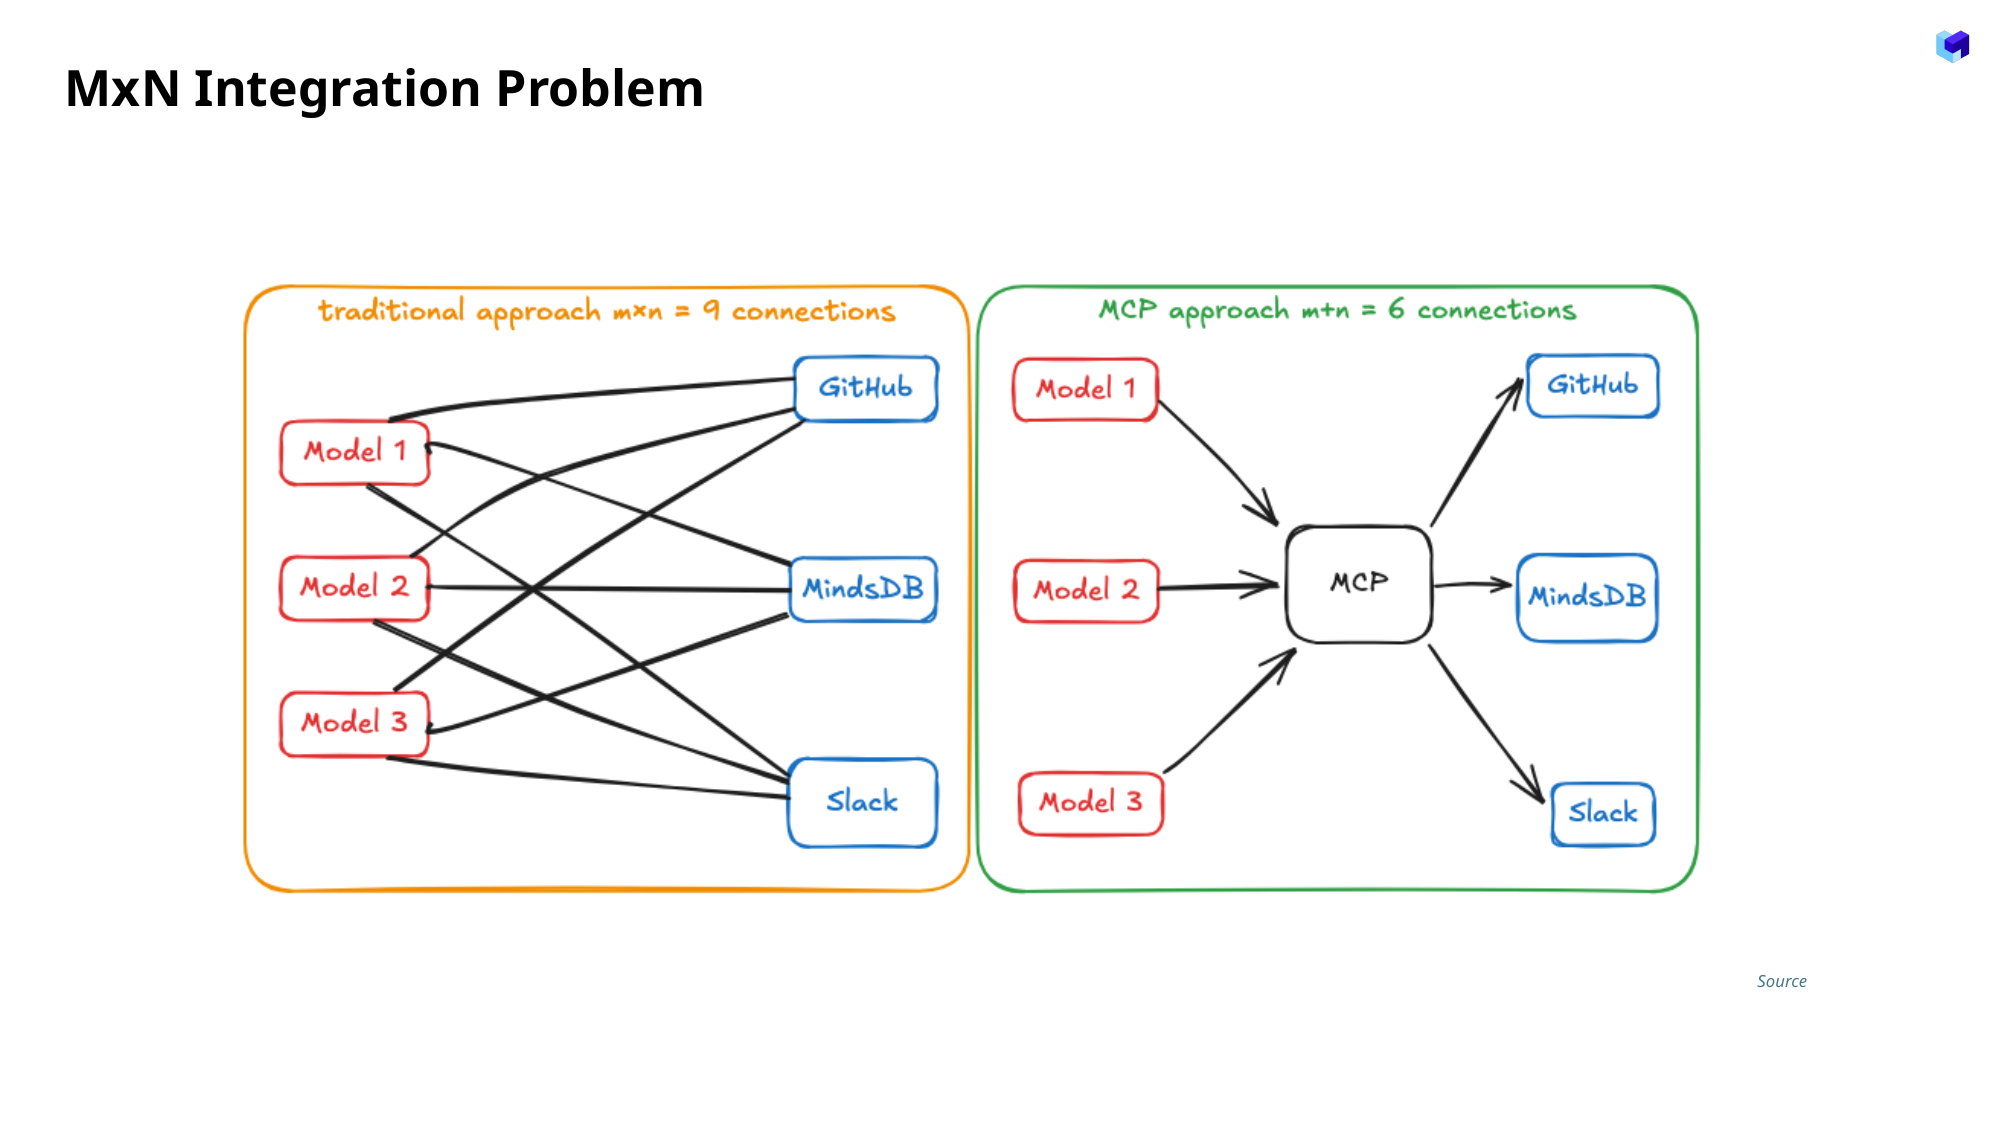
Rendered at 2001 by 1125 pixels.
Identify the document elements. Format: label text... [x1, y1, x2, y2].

picture [229, 271, 1714, 907]
picture [1930, 19, 1975, 73]
text_box MxN Integration Problem [50, 48, 1975, 124]
text_box Source [1742, 962, 1823, 1001]
